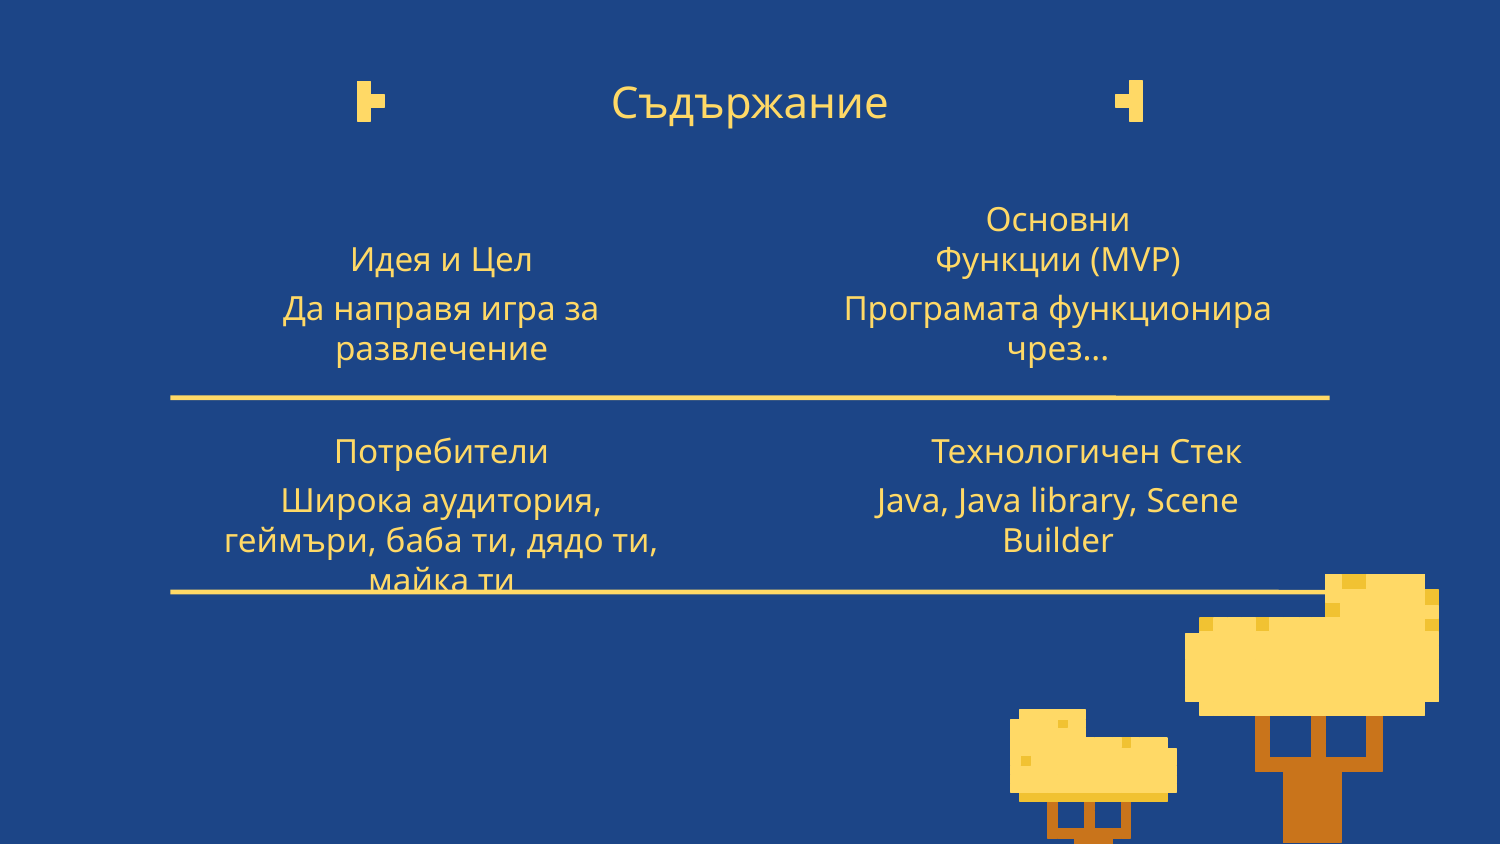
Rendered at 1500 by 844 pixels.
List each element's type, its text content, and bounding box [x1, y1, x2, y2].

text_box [356, 80, 384, 122]
subtitle Java, Java library, Scene Builder [804, 464, 1312, 529]
title Идея и Цел [188, 229, 695, 271]
subtitle Програмата функционира чрез... [804, 271, 1312, 336]
title Основни Функции (MVP) [804, 229, 1312, 271]
subtitle Широка аудитория, геймъри, баба ти, дядо ти, майка ти [188, 464, 695, 529]
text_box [1115, 80, 1143, 122]
title Технологичен Стек [862, 412, 1312, 464]
subtitle Да направя игра за развлечение [188, 271, 695, 336]
title Съдържание [51, 48, 1449, 142]
title Потребители [188, 421, 695, 464]
